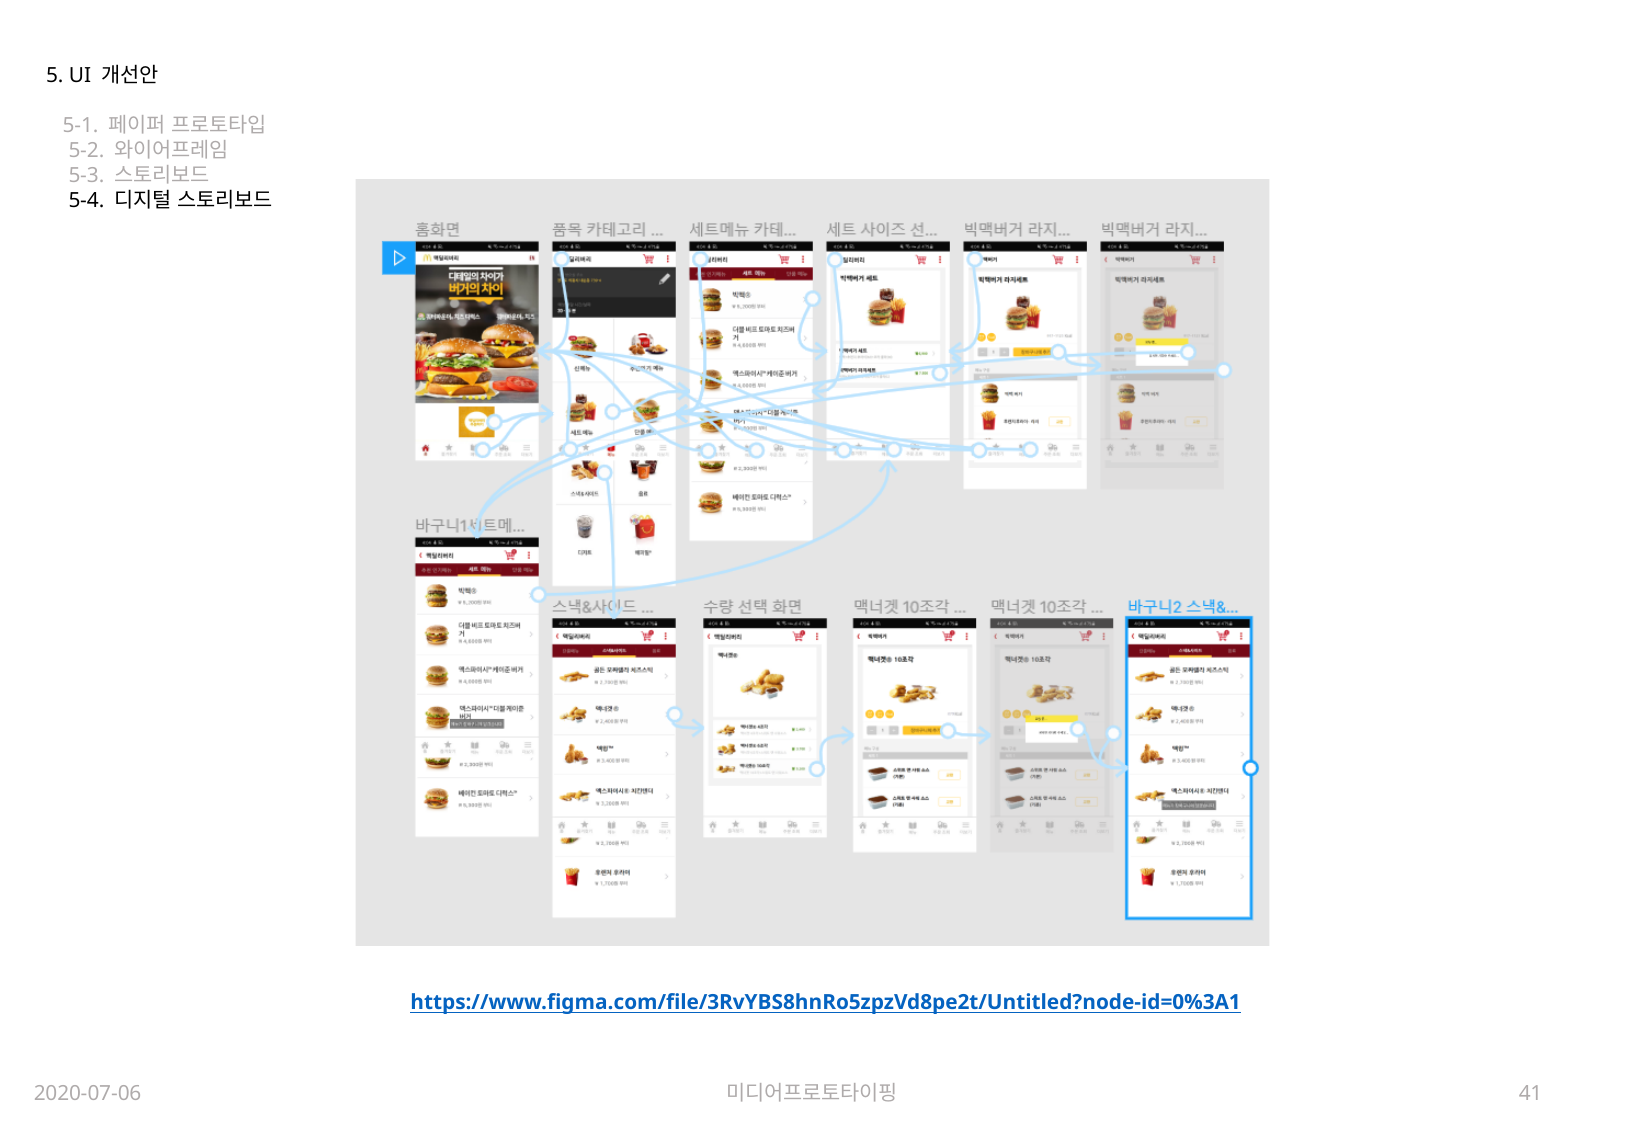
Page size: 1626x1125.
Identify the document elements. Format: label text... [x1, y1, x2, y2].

text_box https://www.figma.com/file/3RvYBS8hnRo5zpzVd8pe2t/Untitled?node-id=0%3A1 [395, 981, 1625, 1025]
picture [355, 179, 1270, 946]
text_box 5. UI 개선안 5-1. 페이퍼 프로토타입 5-2. 와이어프레임 5-3. 스토리보드 5-4. 디지털 스토리보드 [31, 54, 428, 220]
